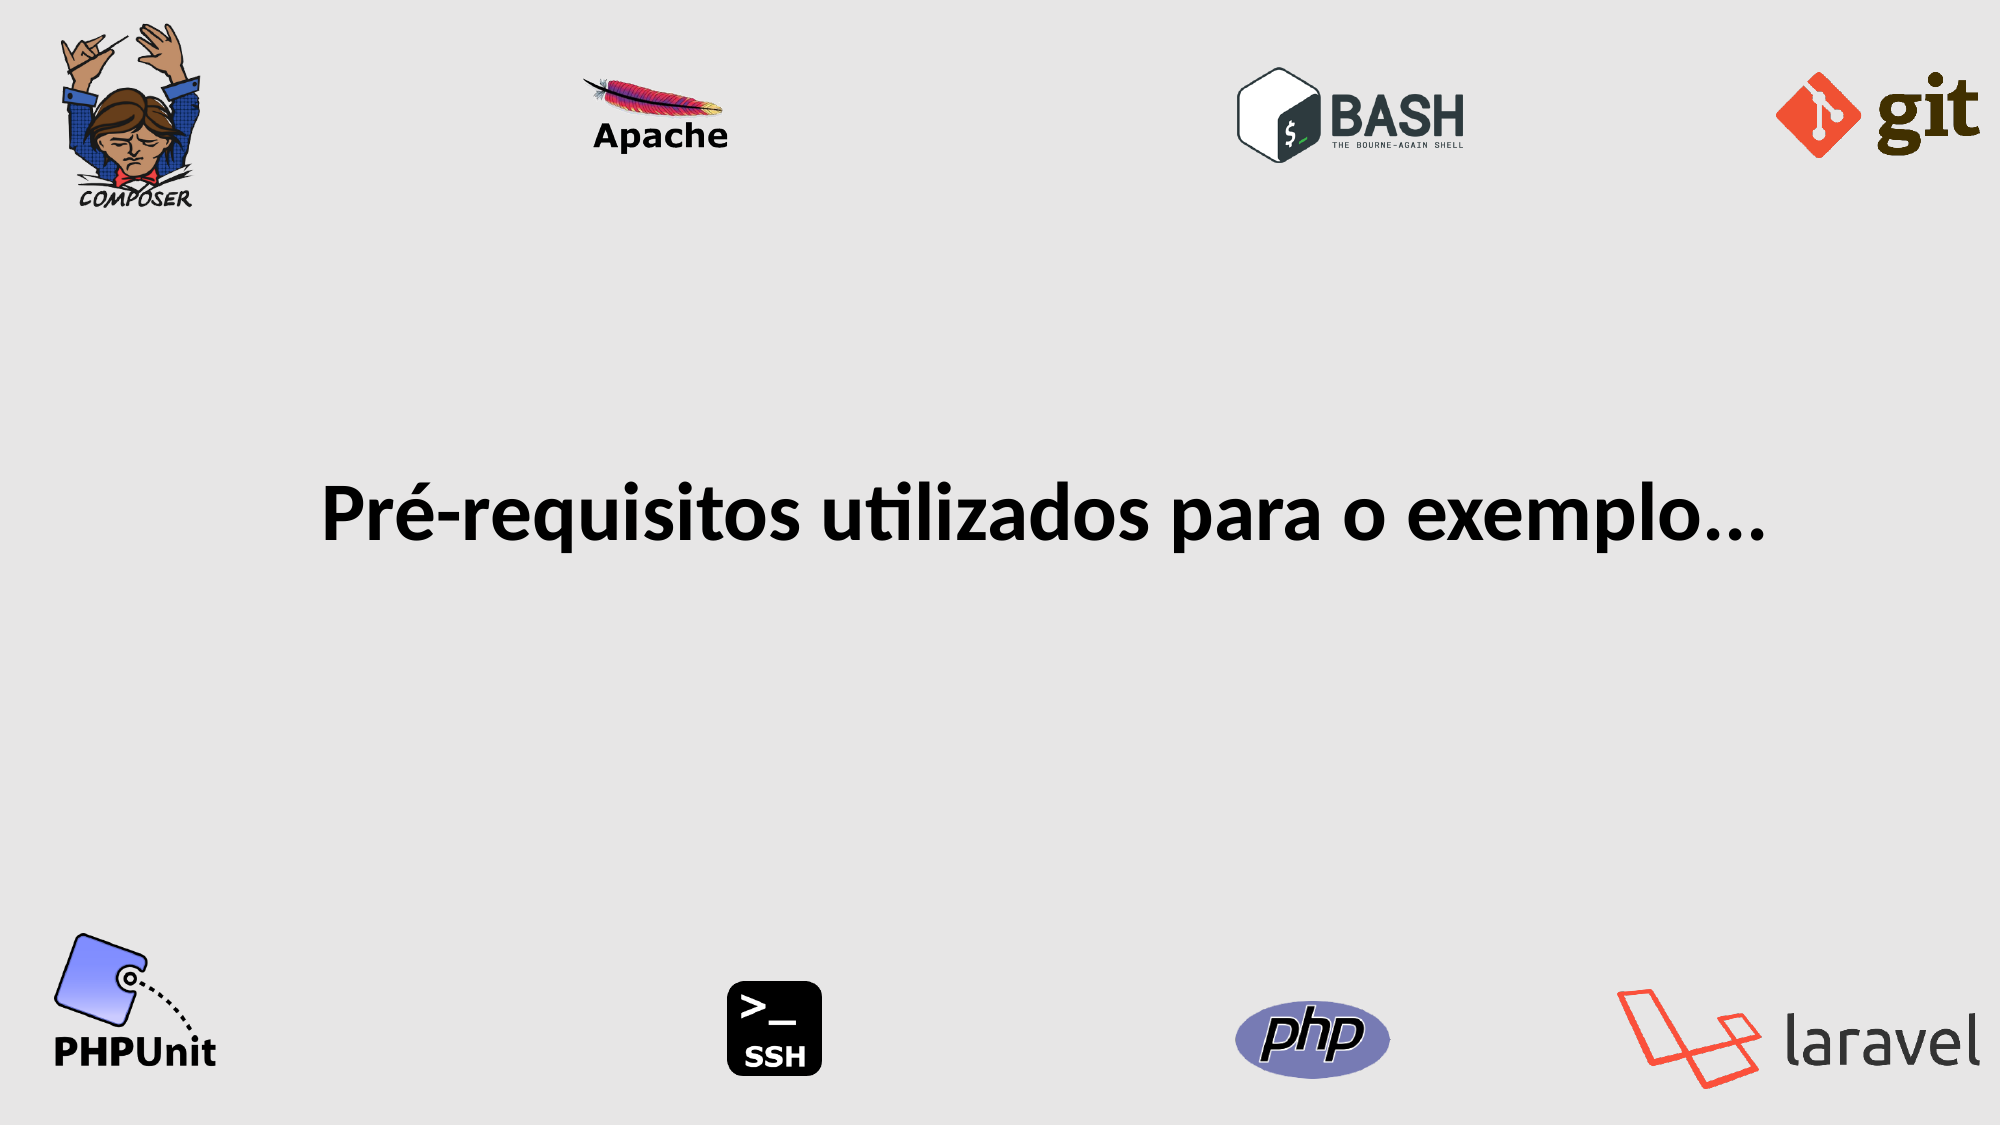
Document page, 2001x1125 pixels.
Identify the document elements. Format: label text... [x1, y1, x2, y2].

picture [54, 933, 237, 1097]
picture [1237, 67, 1463, 163]
picture [727, 981, 822, 1076]
picture [557, 60, 752, 170]
text_box Pré-requisitos utilizados para o exemplo... [306, 449, 1843, 565]
picture [1776, 72, 1980, 158]
picture [54, 21, 208, 210]
picture [1216, 981, 1408, 1097]
picture [1617, 989, 1980, 1089]
